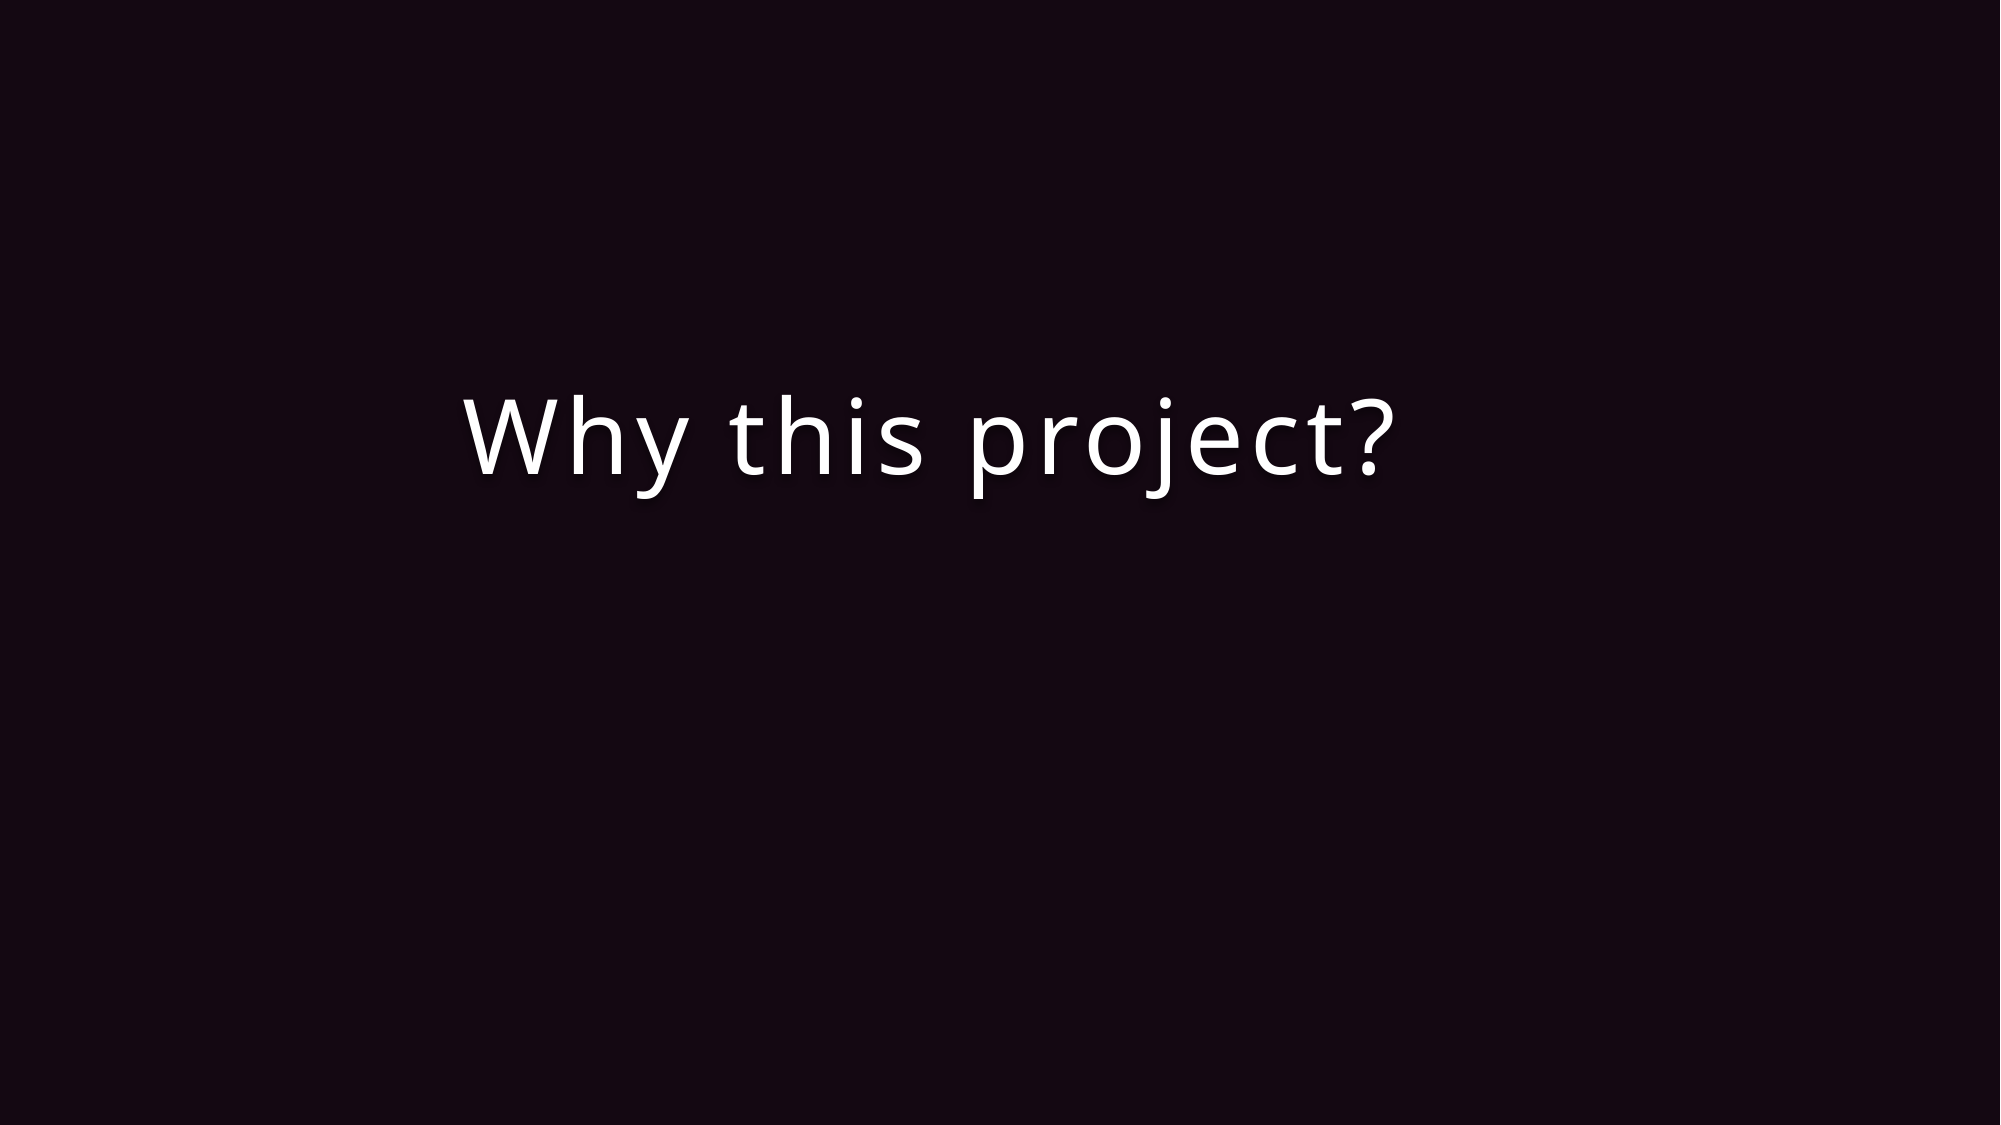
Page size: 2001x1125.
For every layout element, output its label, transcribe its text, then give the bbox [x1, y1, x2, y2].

text_box Why this project? [447, 363, 1553, 504]
